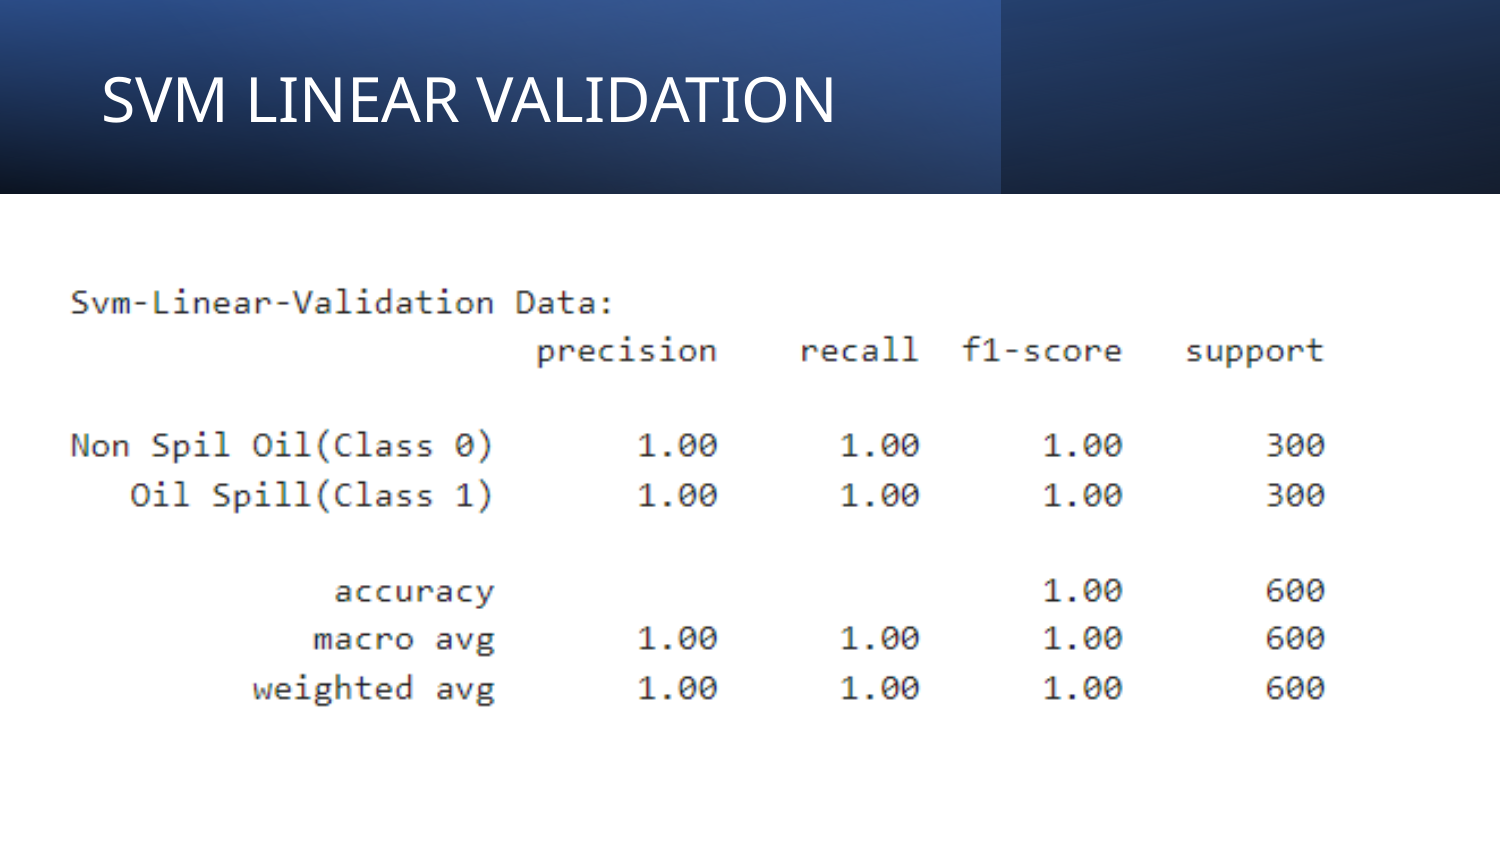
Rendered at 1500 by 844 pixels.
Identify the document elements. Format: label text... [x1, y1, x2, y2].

picture [53, 270, 1447, 761]
text_box [0, 0, 1500, 195]
title SVM LINEAR VALIDATION [86, 30, 956, 174]
text_box [0, 195, 1500, 844]
